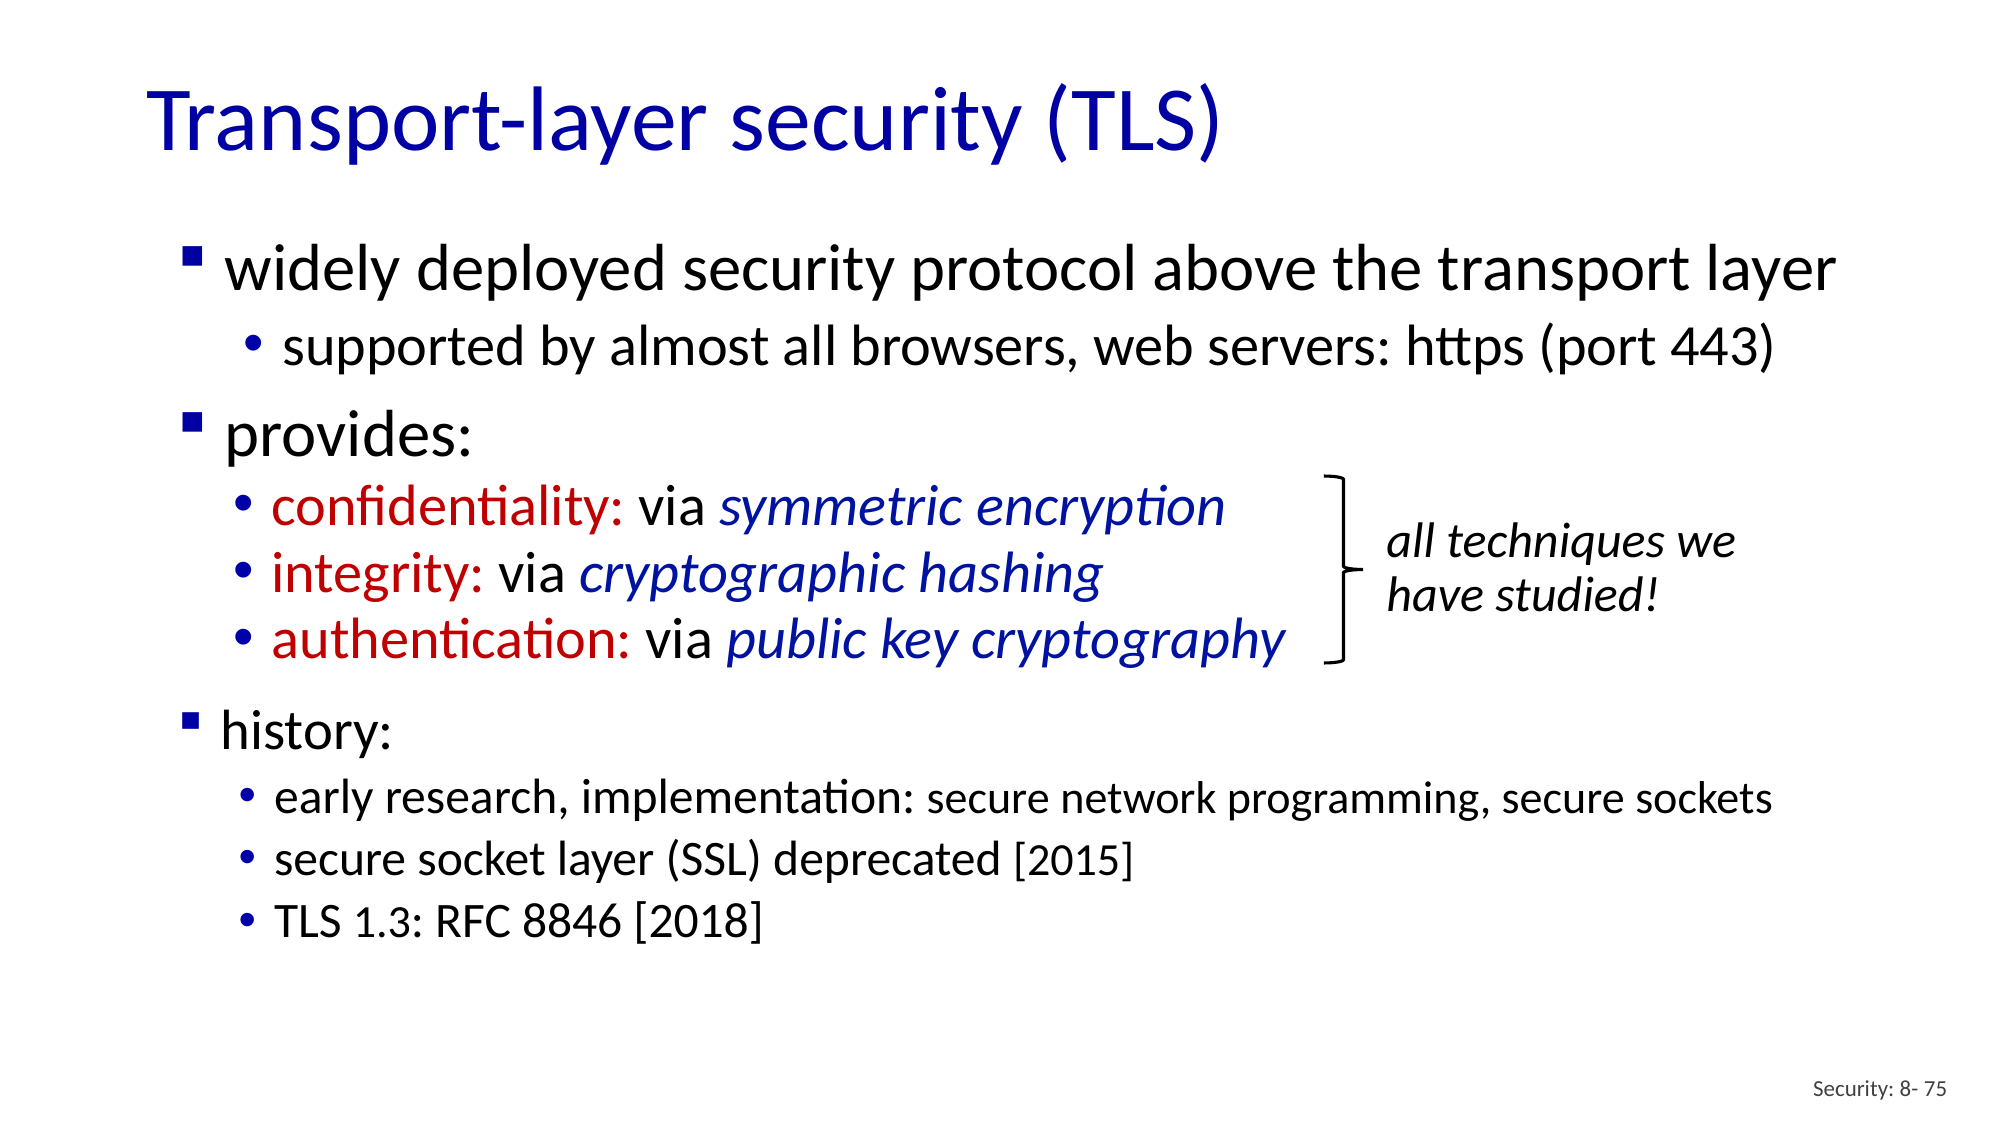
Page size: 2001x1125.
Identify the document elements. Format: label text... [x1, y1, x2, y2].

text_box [1323, 476, 1850, 663]
slide_number Security: 8- 75 [1512, 1056, 1963, 1117]
text_box history: early research, implementation: secure network programming, secure sockets secure socket layer (SSL) deprecated [2015] TLS 1.3: RFC 8846 [2018] [162, 693, 1948, 961]
title Transport-layer security (TLS) [131, 47, 1856, 195]
text_box widely deployed security protocol above the transport layer supported by almost all browsers, web servers: https (port 443) provides: confidentiality: via symmetric encryption integrity: via cryptographic hashing authentication: via public key cryptography [162, 224, 1901, 693]
